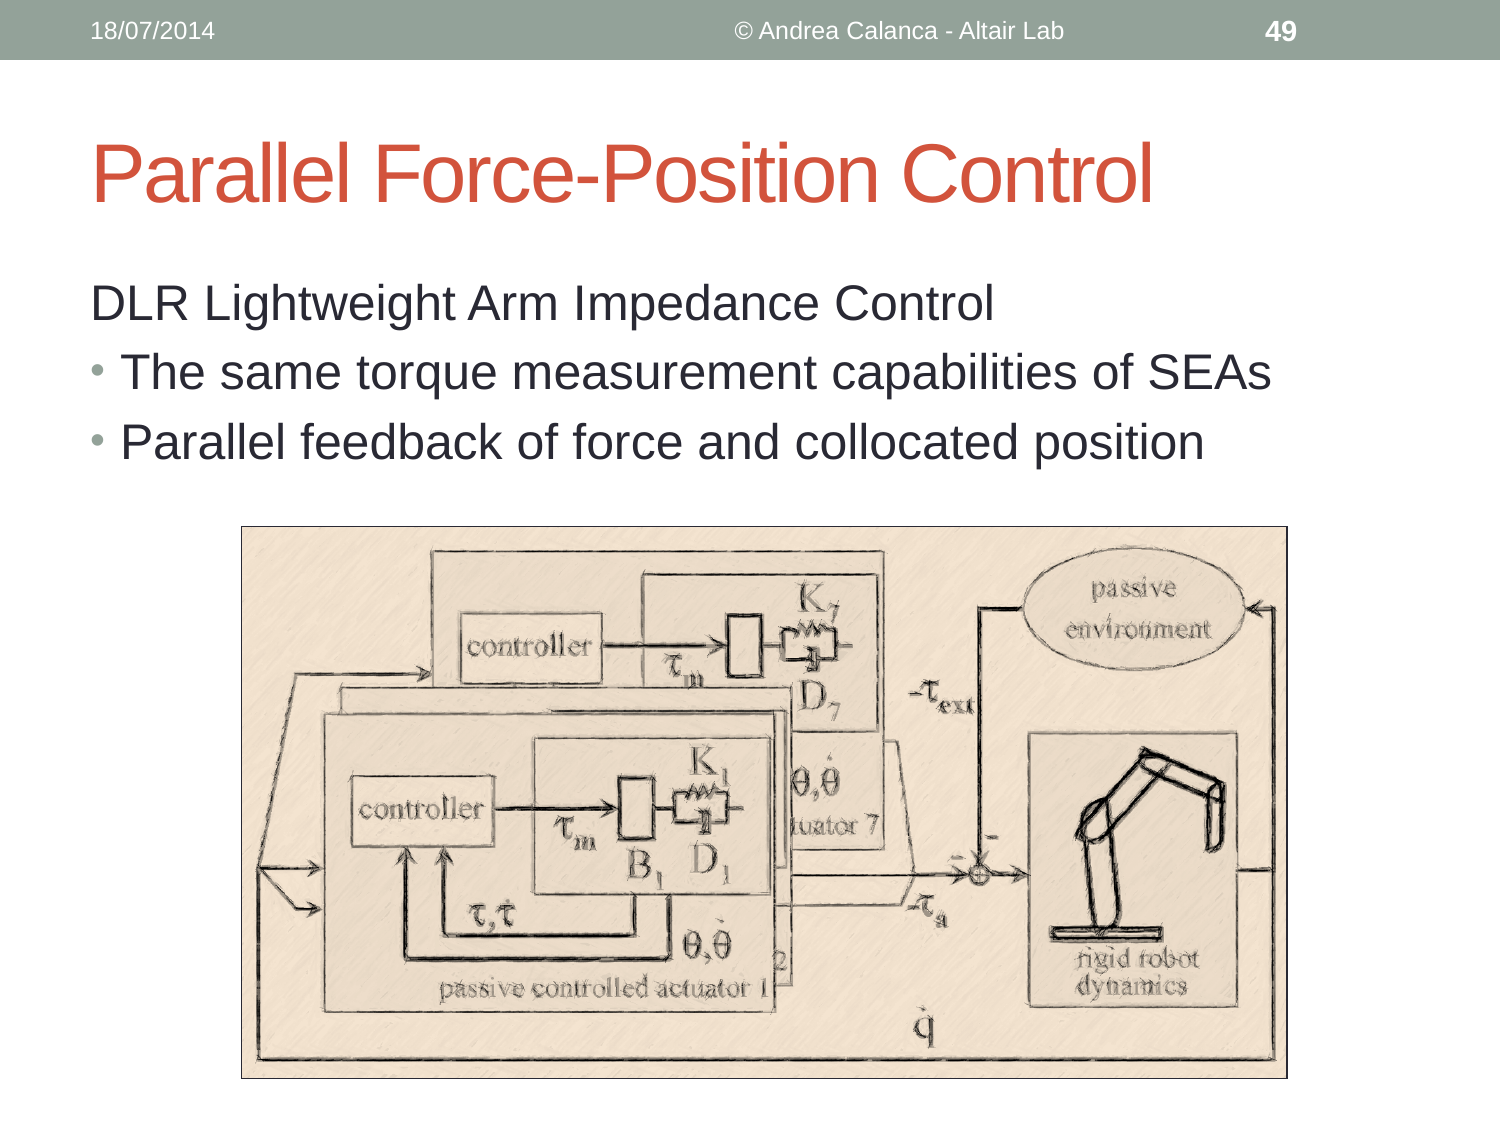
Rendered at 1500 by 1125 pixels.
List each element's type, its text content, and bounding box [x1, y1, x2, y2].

list DLR Lightweight Arm Impedance Control The same torque measurement capabilities of SEAs Parallel feedback of force and collocated position [75, 262, 1425, 1063]
footer © Andrea Calanca - Altair Lab [562, 3, 1238, 57]
picture [241, 526, 1287, 1078]
slide_number 49 [1250, 3, 1425, 57]
title Parallel Force-Position Control [75, 87, 1425, 250]
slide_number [75, 3, 550, 57]
